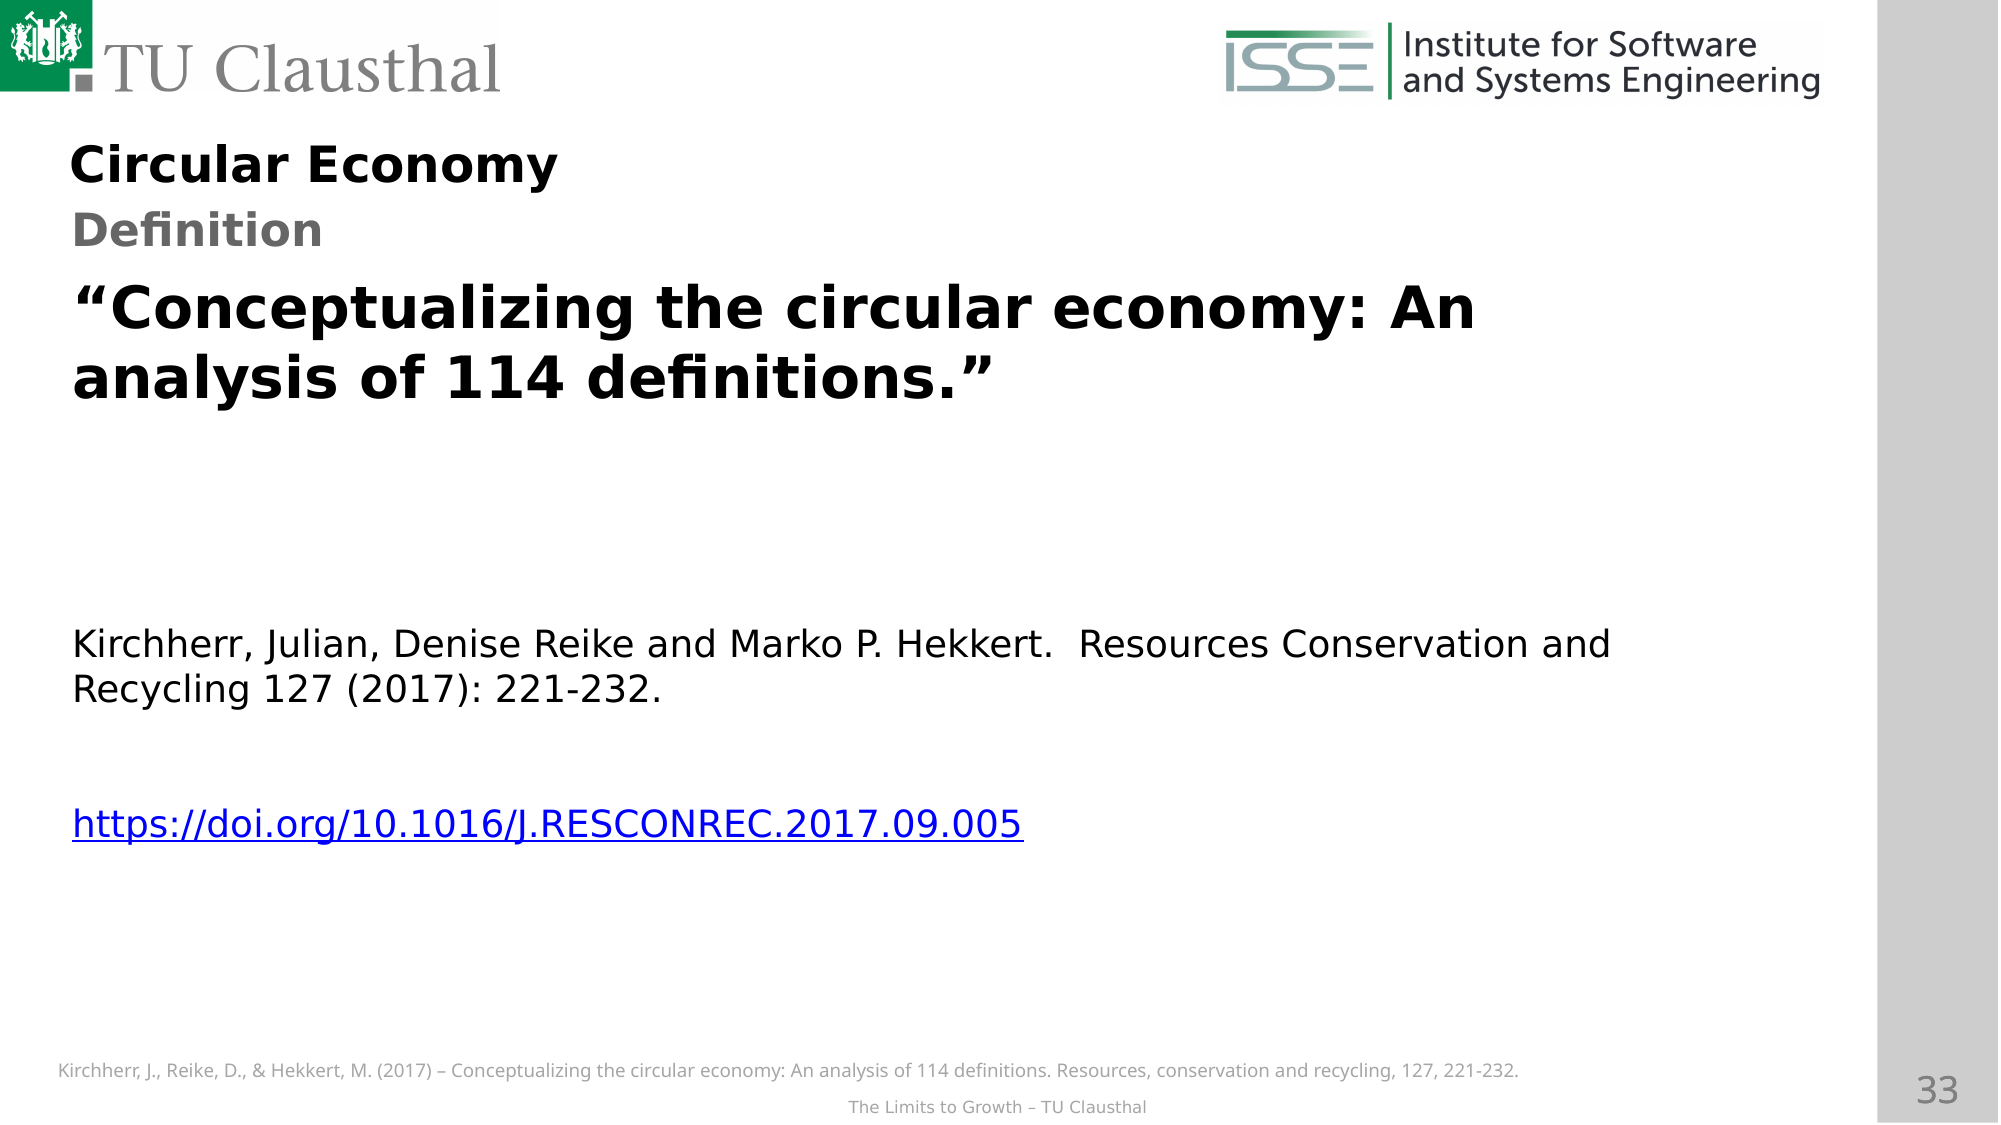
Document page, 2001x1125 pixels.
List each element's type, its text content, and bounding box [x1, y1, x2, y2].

picture [0, 0, 500, 92]
text_box Circular Economy [55, 125, 1816, 205]
picture [1218, 22, 1825, 106]
text_box “Conceptualizing the circular economy: An analysis of 114 definitions.” Kirchherr, Julian, Denise Reike and Marko P. Hekkert. Resources Conservation and Recycling 127 (2017): 221-232. https://doi.org/10.1016/J.RESCONREC.2017.09.005 [57, 262, 1631, 824]
text_box Definition [70, 188, 1768, 267]
text_box Kirchherr, J., Reike, D., & Hekkert, M. (2017) – Conceptualizing the circular economy: An analysis of 114 definitions. Resources, conservation and recycling, 127, 221-232. [43, 1051, 1539, 1089]
